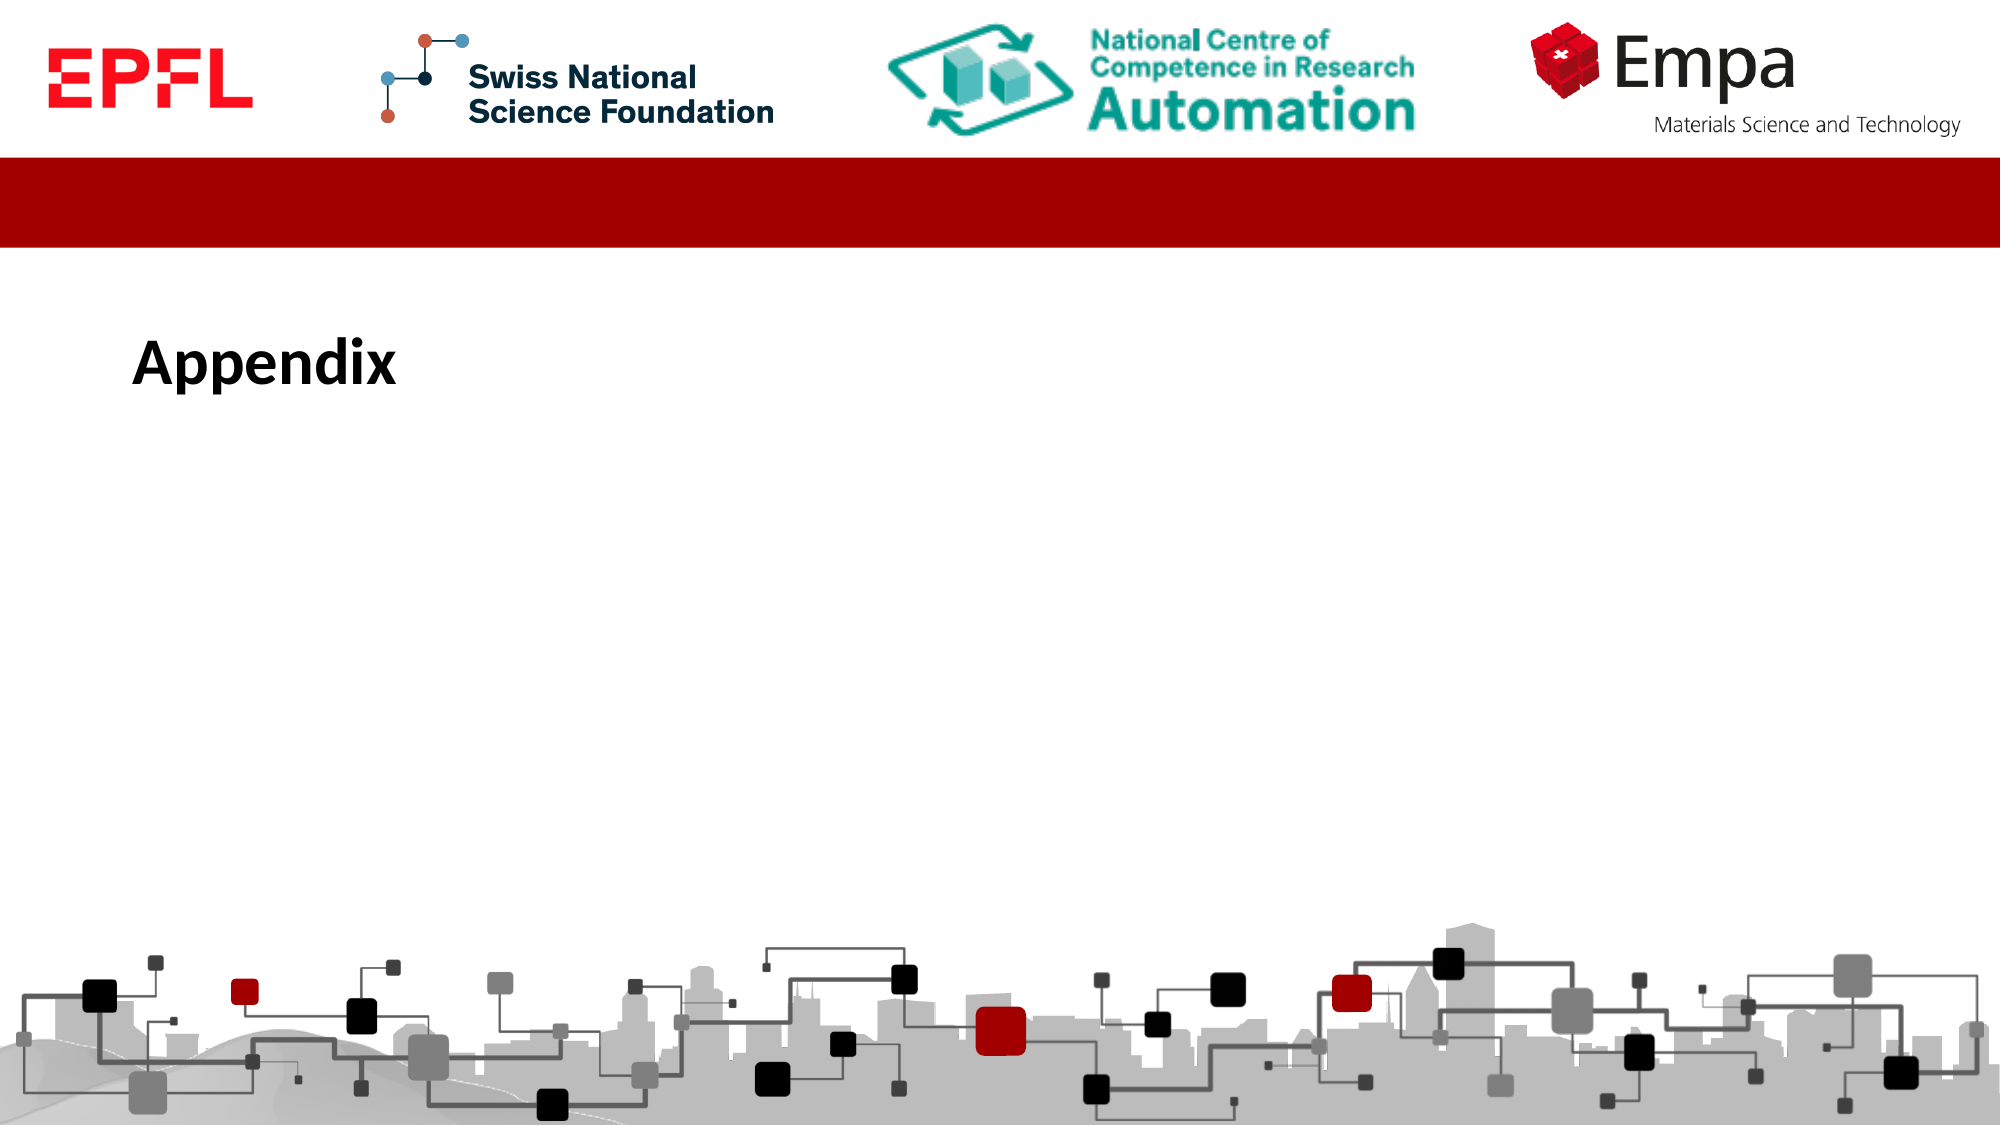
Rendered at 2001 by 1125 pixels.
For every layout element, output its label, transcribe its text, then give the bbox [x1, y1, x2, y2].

picture [380, 33, 774, 124]
title Appendix [117, 318, 1922, 507]
picture [562, 110, 579, 124]
picture [1527, 12, 1980, 145]
picture [682, 110, 689, 119]
picture [19, 19, 273, 138]
picture [743, 110, 749, 119]
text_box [0, 865, 2000, 1125]
picture [624, 110, 630, 119]
